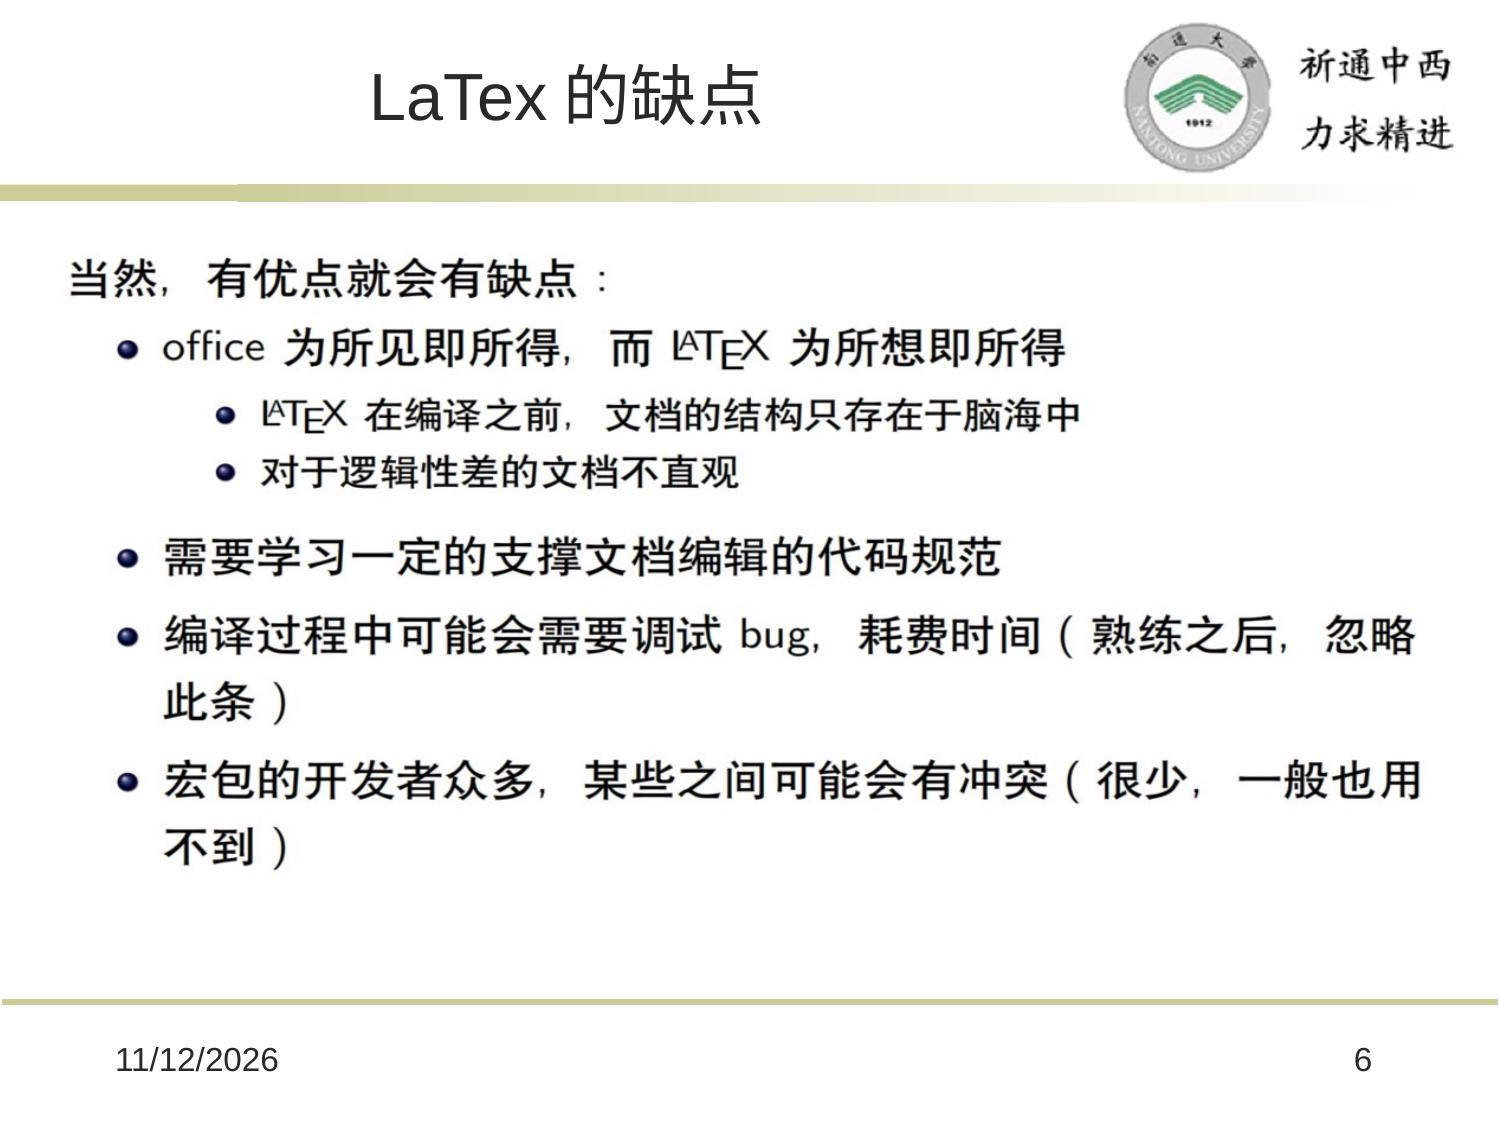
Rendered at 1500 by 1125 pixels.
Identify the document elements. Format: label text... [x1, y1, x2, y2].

slide_number 6 [1234, 1030, 1388, 1107]
title LaTex的缺点 [0, 46, 1149, 142]
picture [1116, 11, 1470, 181]
picture [52, 243, 1429, 882]
picture [2, 999, 1498, 1005]
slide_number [100, 1030, 313, 1107]
